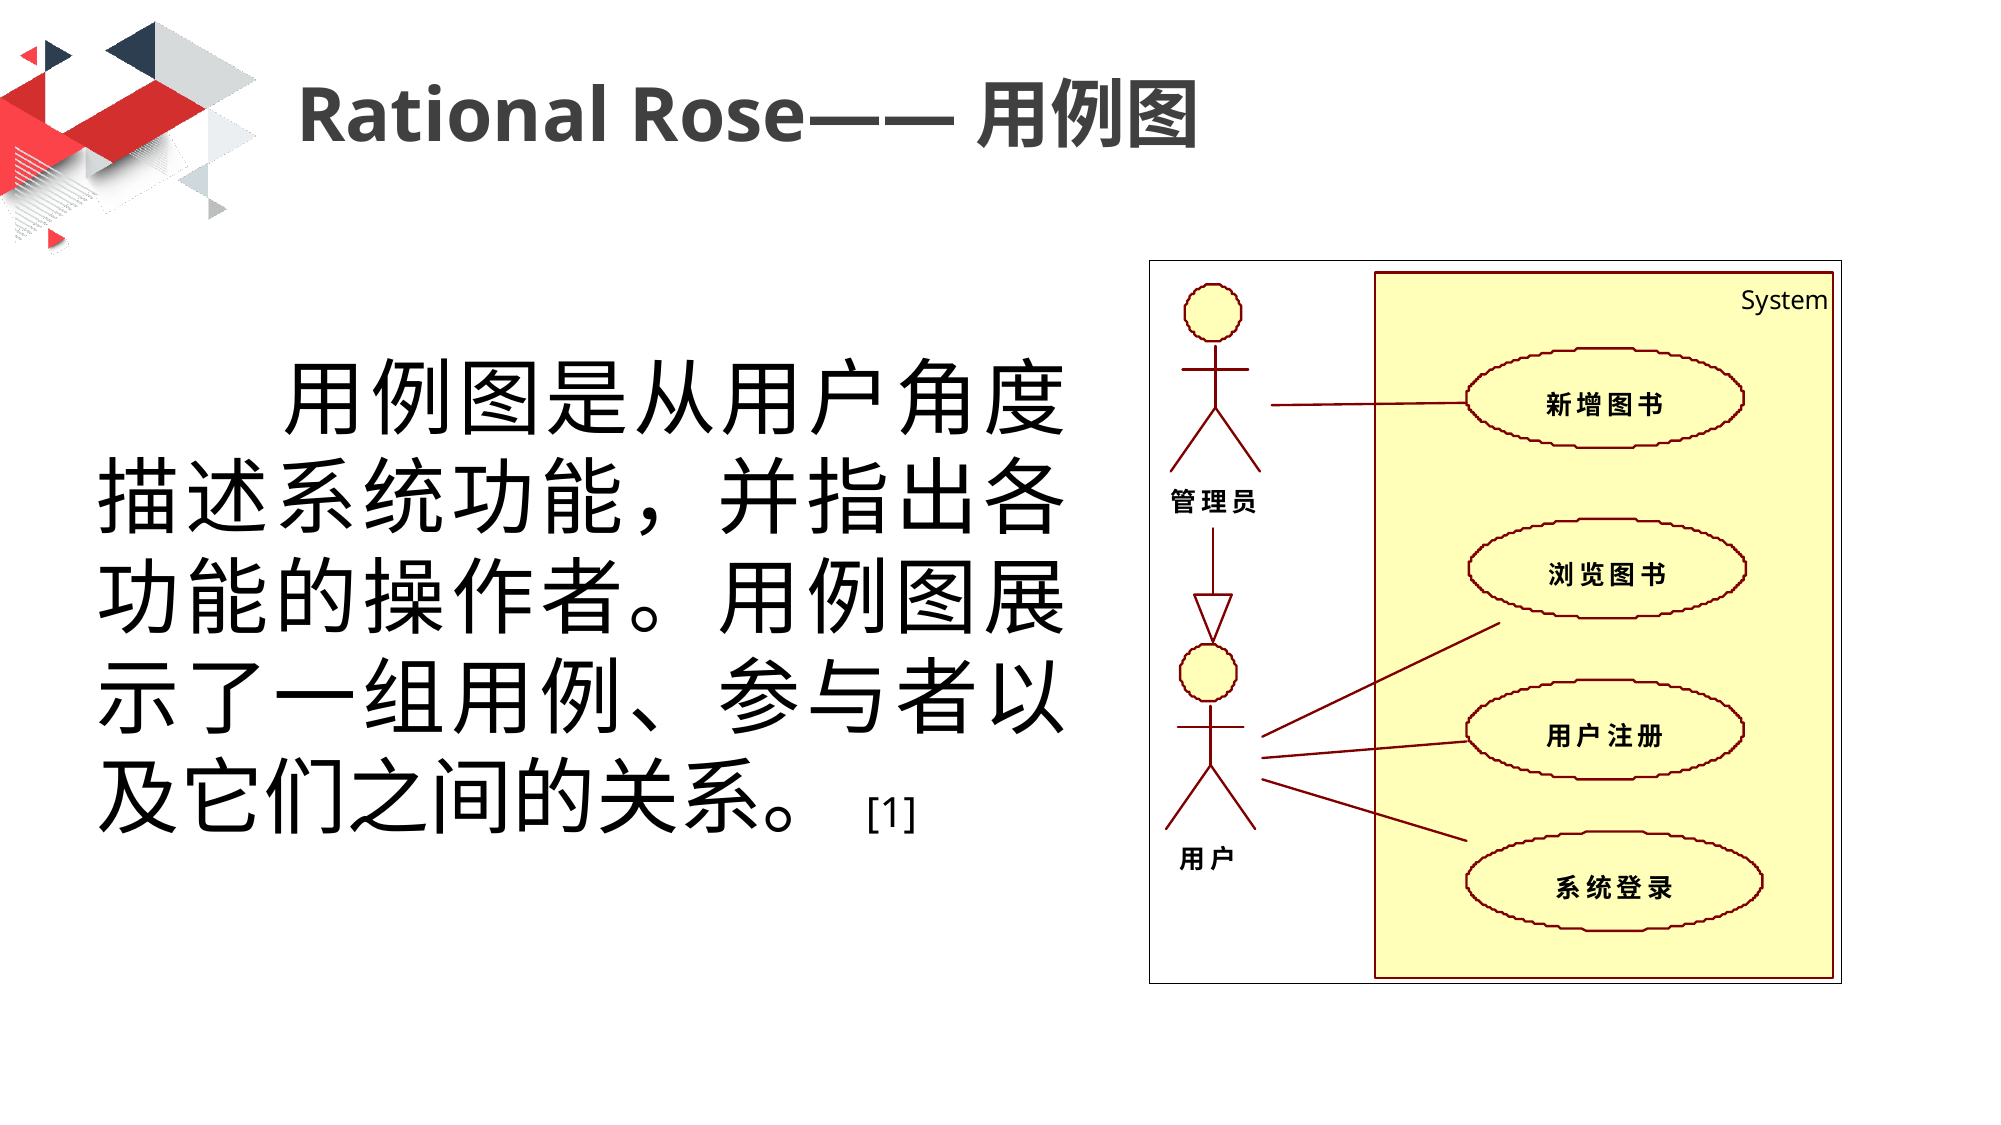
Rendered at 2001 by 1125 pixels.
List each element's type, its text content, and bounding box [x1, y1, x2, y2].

text_box Rational Rose——用例图 [281, 59, 1216, 165]
picture [0, 21, 256, 255]
text_box 用例图是从用户角度描述系统功能，并指出各功能的操作者。用例图展示了一组用例、参与者以及它们之间的关系。[1] [81, 337, 1082, 852]
picture [1149, 260, 1842, 984]
